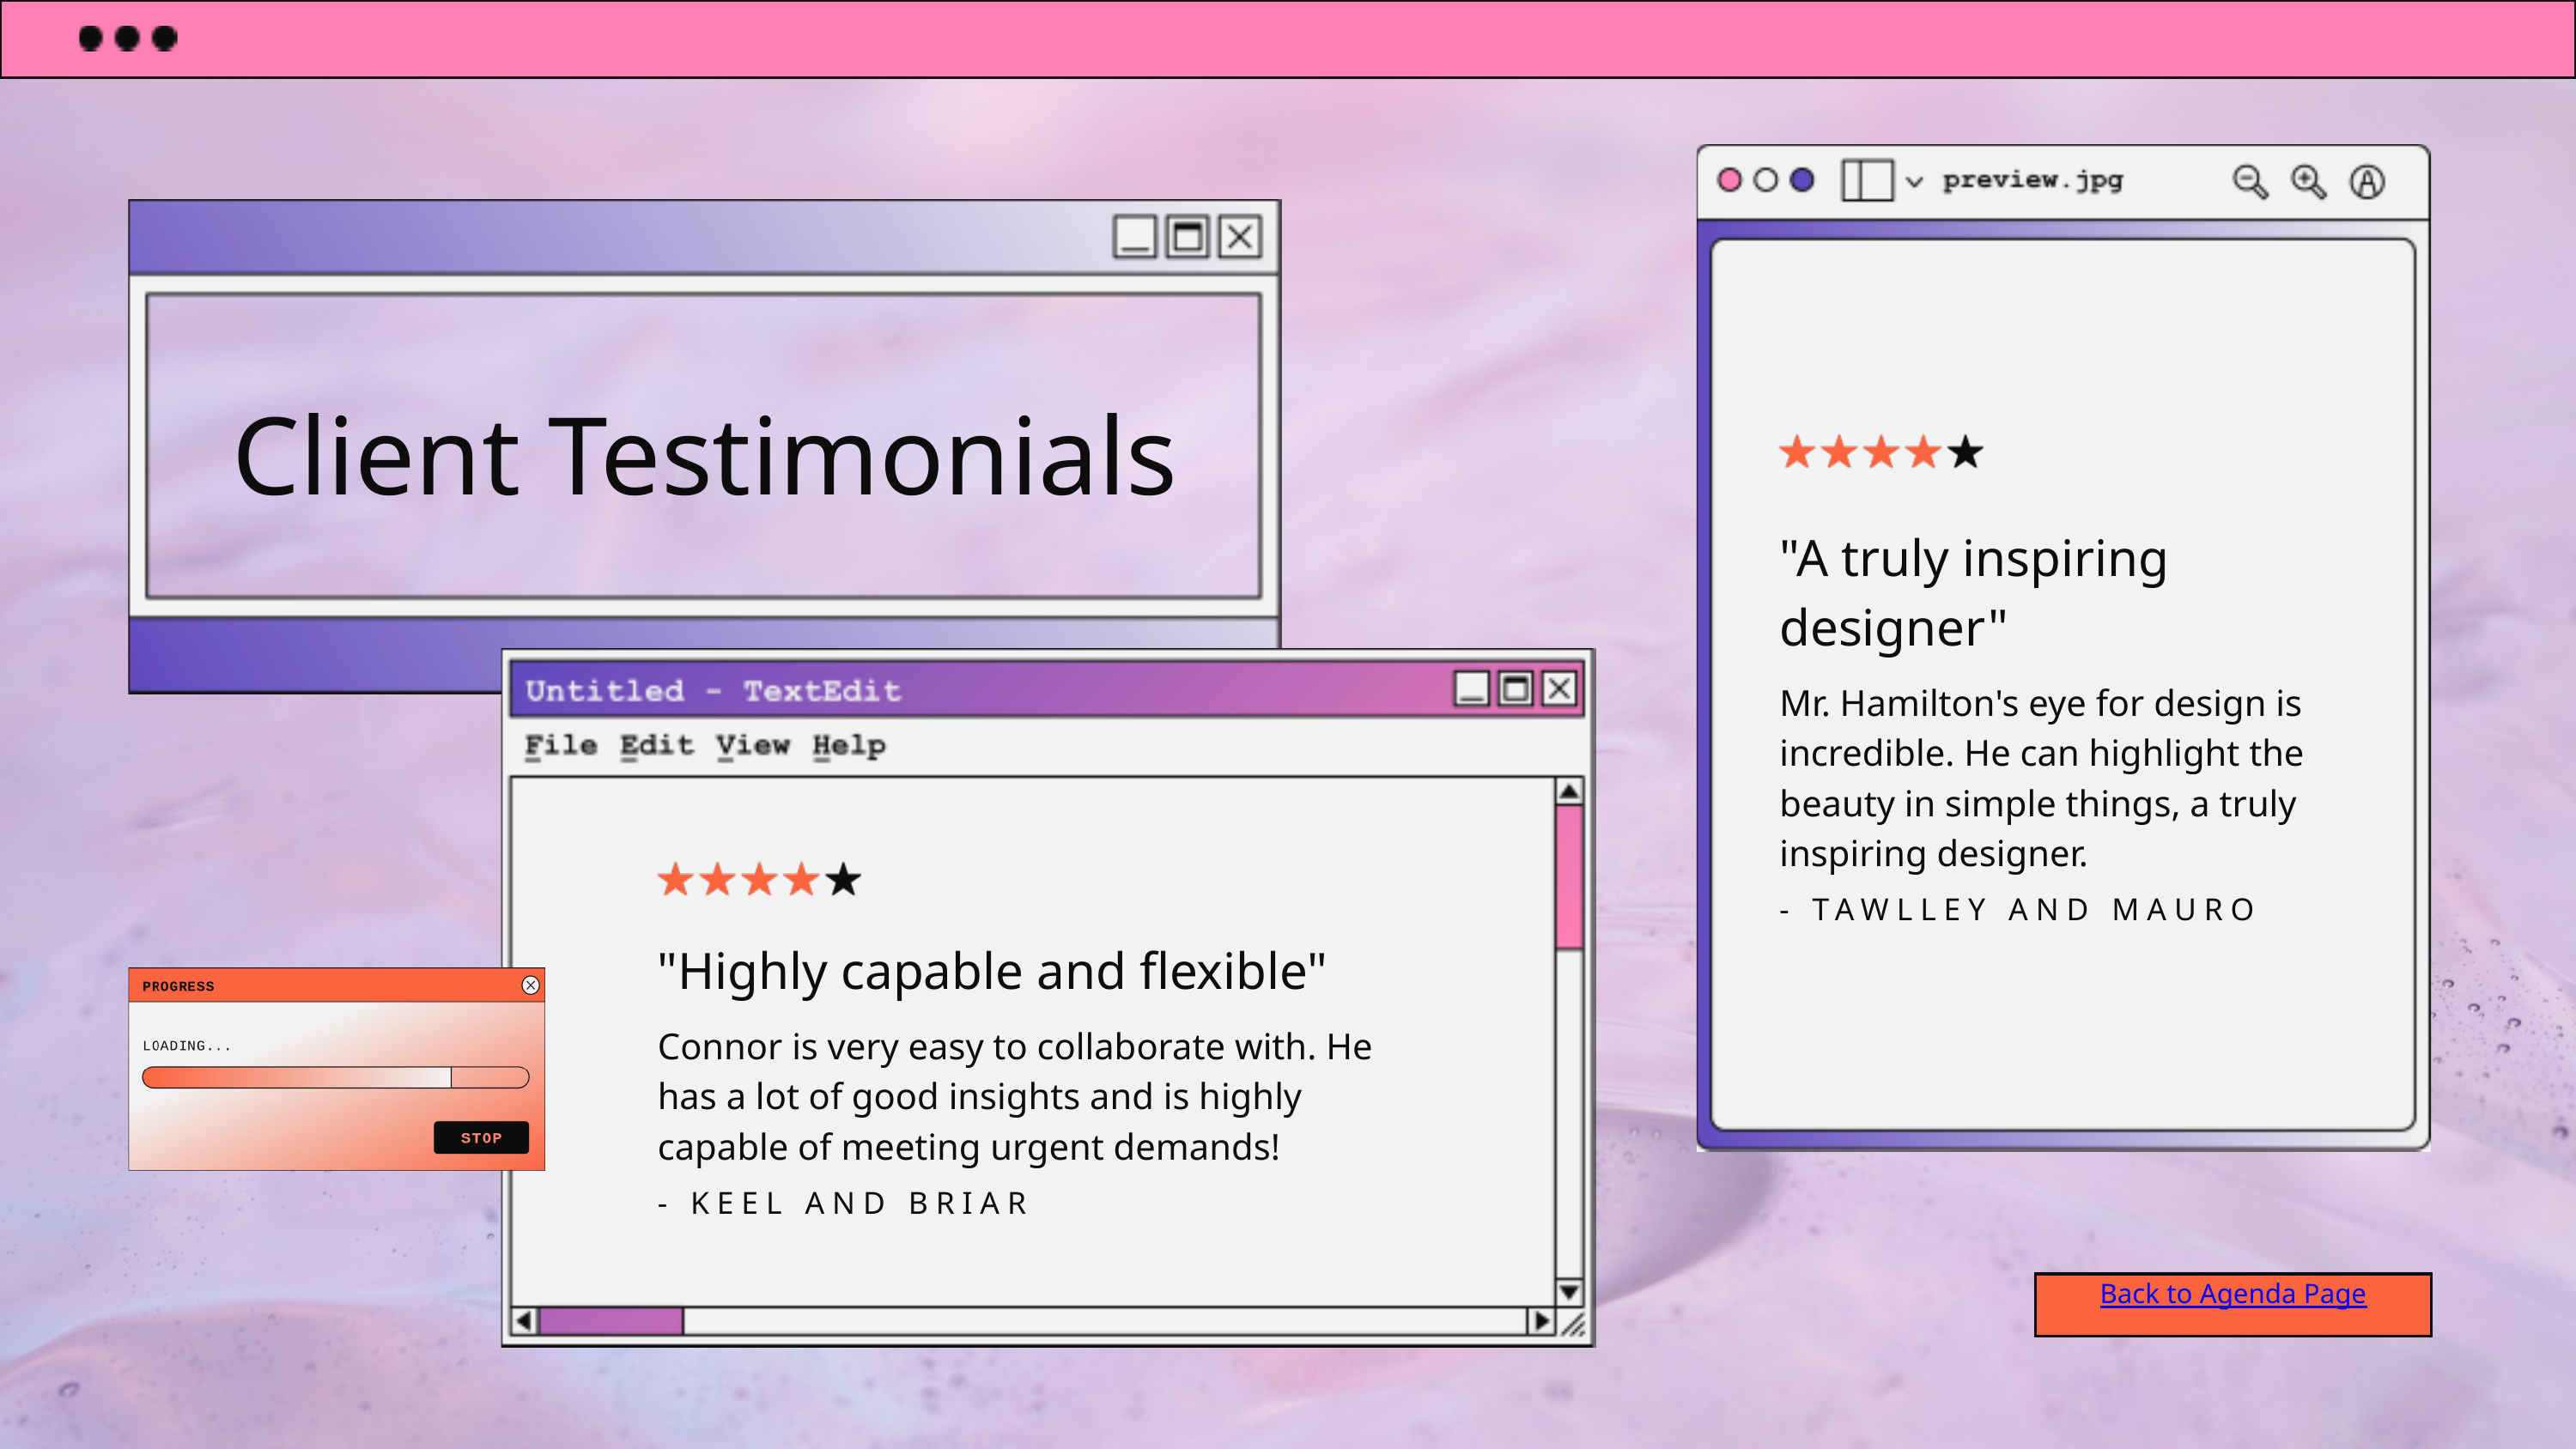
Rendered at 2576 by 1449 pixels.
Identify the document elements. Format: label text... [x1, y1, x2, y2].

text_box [1779, 521, 2348, 927]
text_box [1696, 144, 2432, 199]
picture [1759, 413, 2005, 489]
text_box [128, 967, 496, 1171]
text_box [501, 648, 1597, 1348]
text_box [0, 0, 2576, 78]
text_box Client Testimonials [183, 387, 1228, 517]
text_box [2035, 1273, 2432, 1337]
text_box [128, 199, 1282, 694]
text_box [0, 88, 2576, 1449]
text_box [657, 935, 1440, 1221]
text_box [1696, 199, 2432, 1153]
picture [636, 841, 883, 917]
